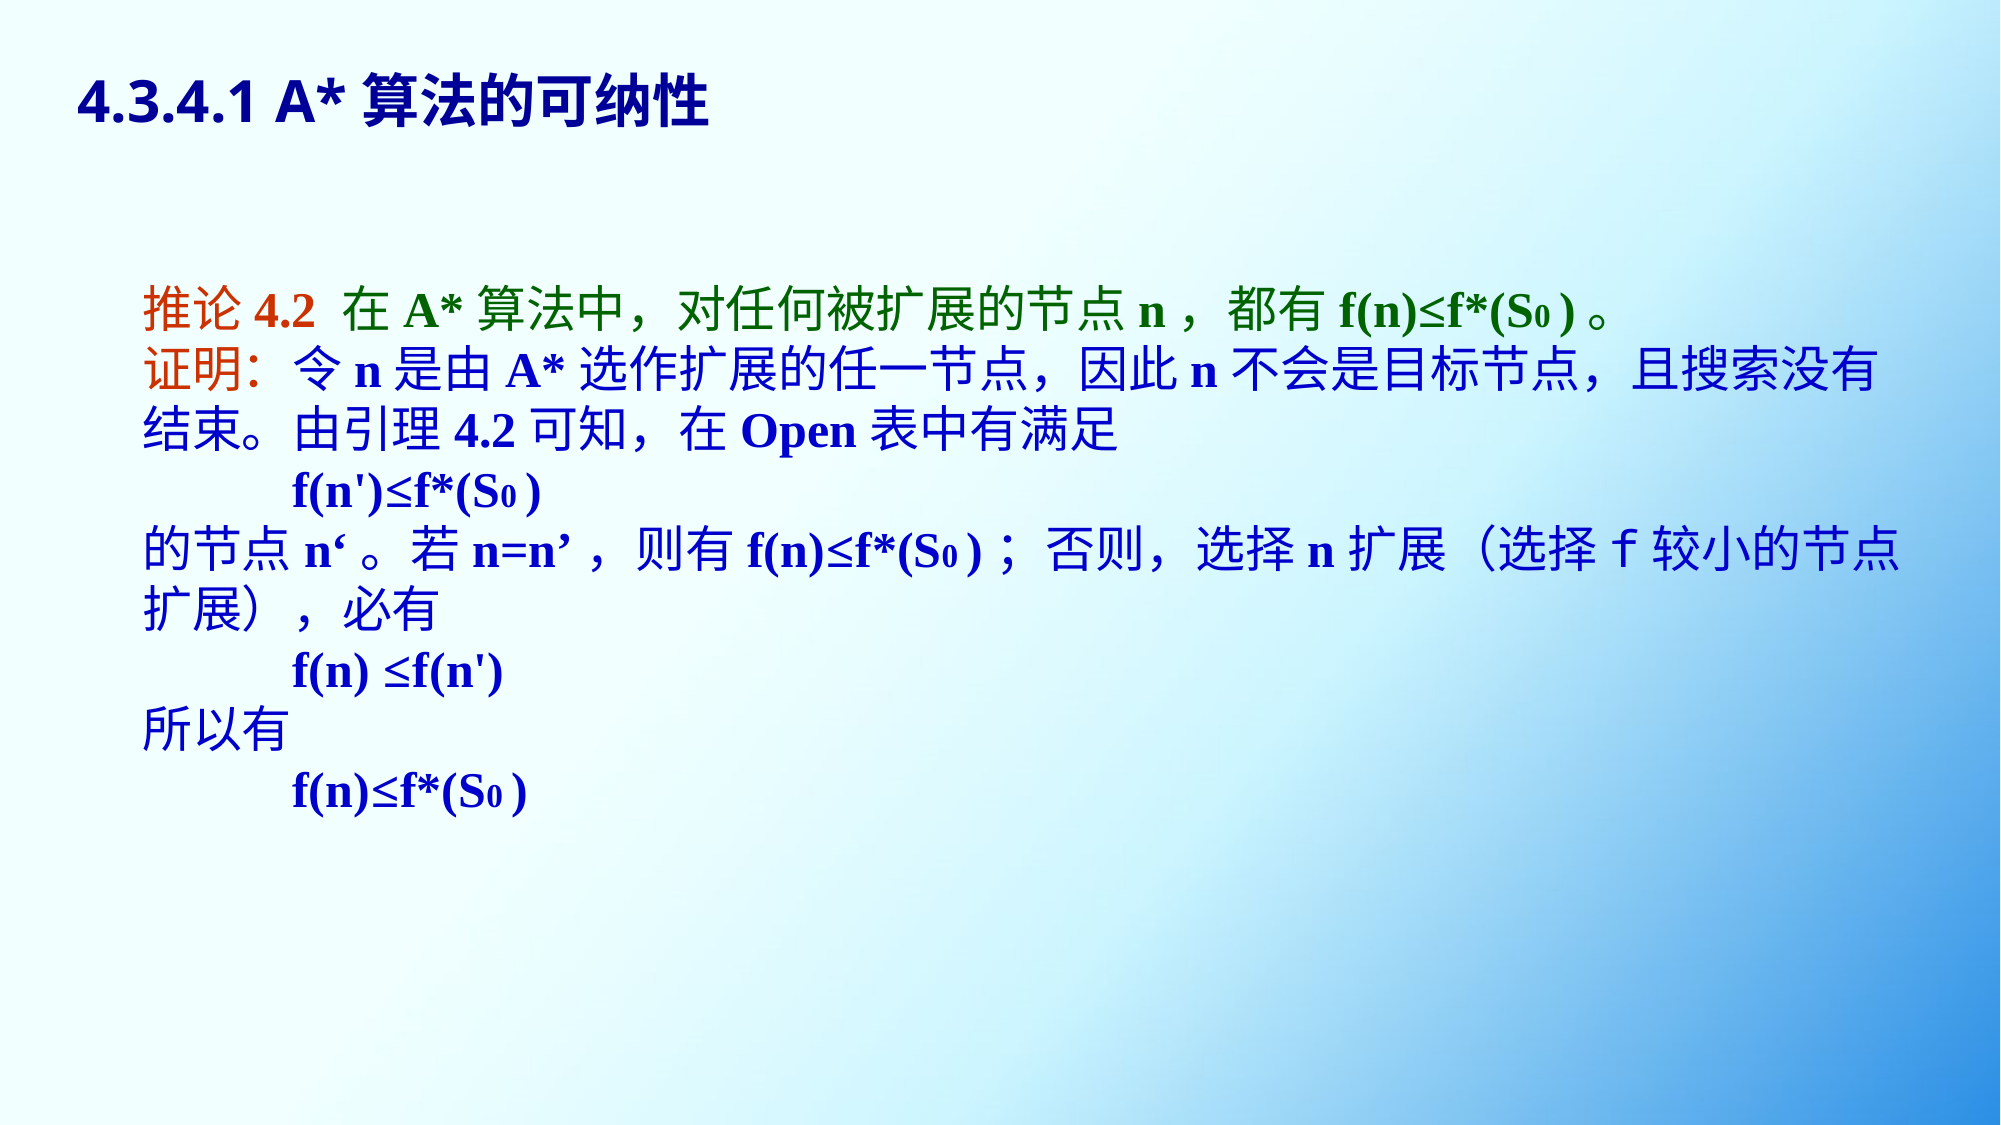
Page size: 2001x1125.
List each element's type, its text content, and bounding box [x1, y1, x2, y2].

picture [0, 0, 2001, 1125]
text_box 4.3.4.1 A*算法的可纳性 [62, 45, 1723, 153]
text_box 推论4.2 在A*算法中，对任何被扩展的节点n，都有f(n)≤f*(S0 )。 证明：令n是由A*选作扩展的任一节点，因此n不会是目标节点，且搜索没有结束。由引理4.2可知，在Open表中有满足 f(n')≤f*(S0 ) 的节点n‘。若n=n’，则有f(n)≤f*(S0 )；否则，选择n扩展（选择f较小的节点扩展），必有 f(n) ≤f(n') 所以有 f(n)≤f*(S0 ) [127, 269, 1926, 825]
